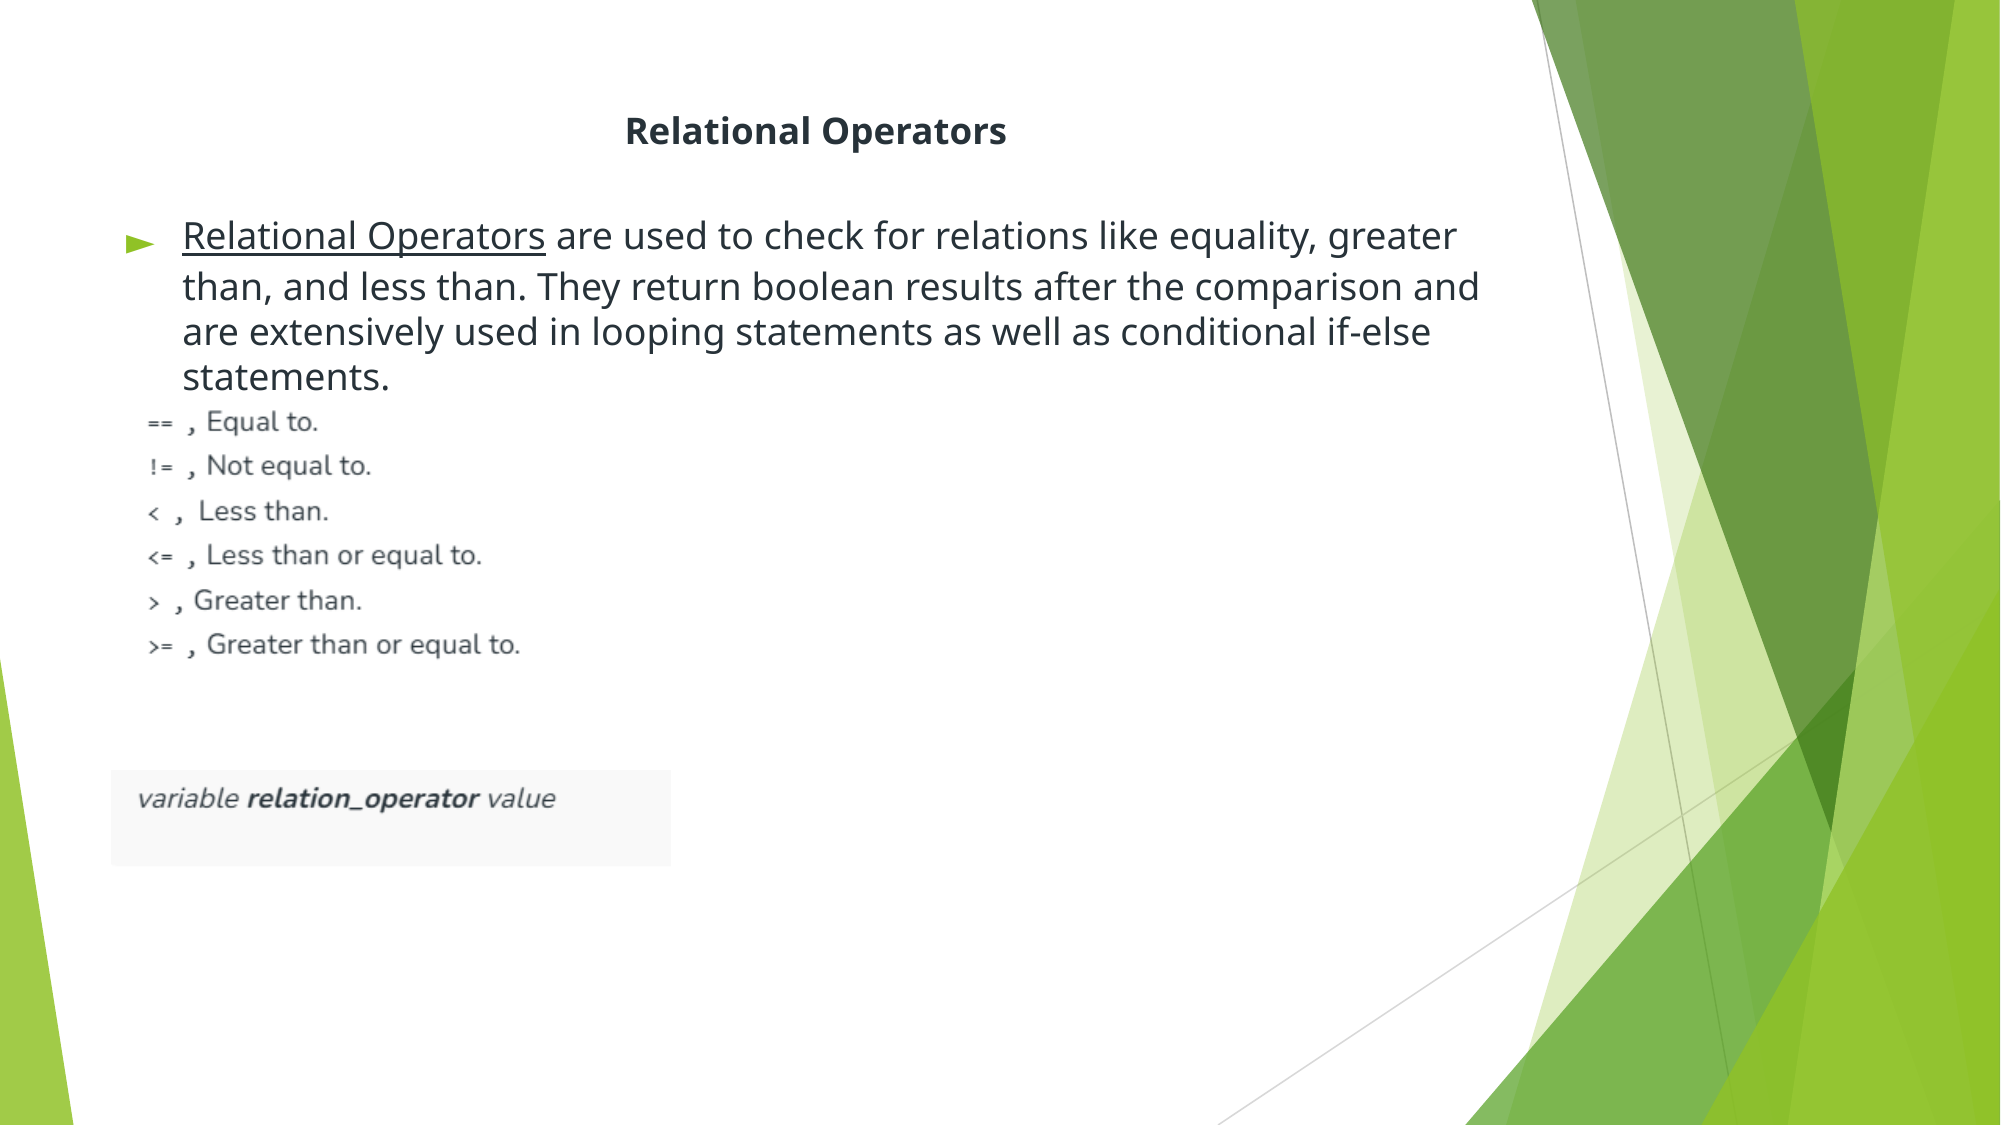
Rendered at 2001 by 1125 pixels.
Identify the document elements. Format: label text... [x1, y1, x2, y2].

picture [134, 406, 548, 668]
title Relational Operators [111, 99, 1522, 204]
picture [110, 770, 671, 868]
list Relational Operators are used to check for relations like equality, greater than, and less than. They return boolean results after the comparison and are extensively used in looping statements as well as conditional if-else statements. [111, 204, 1522, 991]
